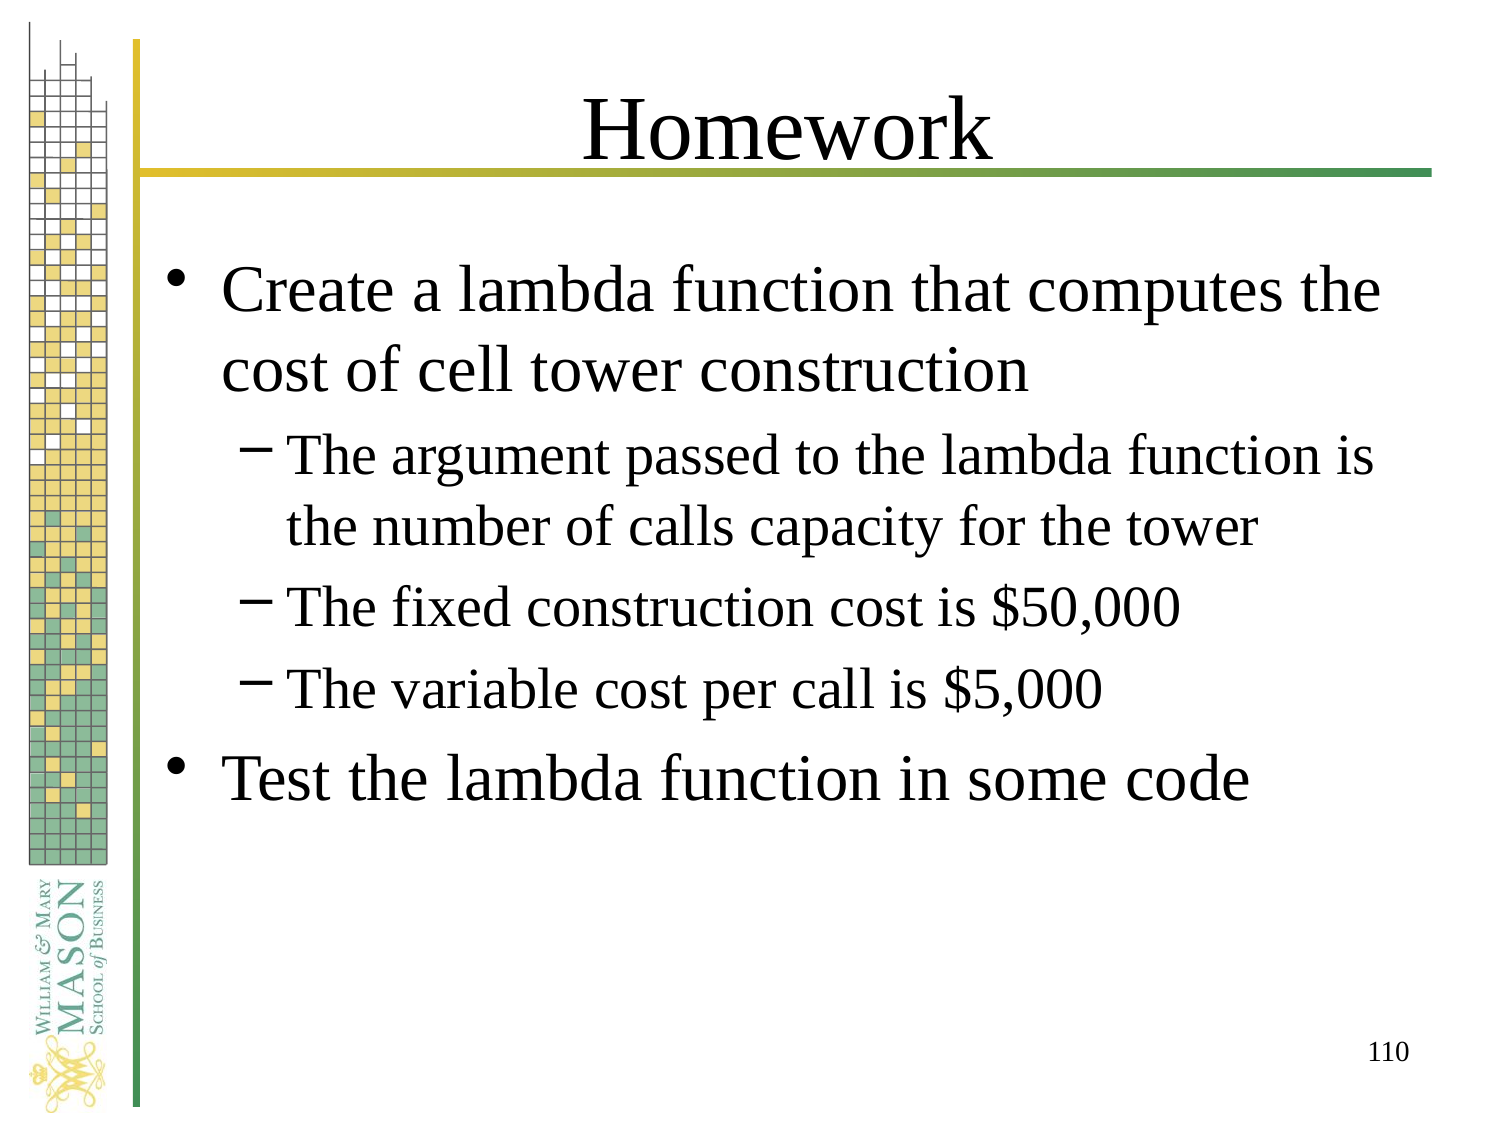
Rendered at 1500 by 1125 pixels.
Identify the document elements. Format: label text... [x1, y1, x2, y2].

title Homework [150, 45, 1425, 200]
list Create a lambda function that computes the cost of cell tower construction The argument passed to the lambda function is the number of calls capacity for the tower The fixed construction cost is $50,000 The variable cost per call is $5,000 Test the lambda function in some code [150, 237, 1425, 1005]
slide_number 110 [1048, 1024, 1426, 1103]
table_cell Greater than [29, 879, 107, 1113]
